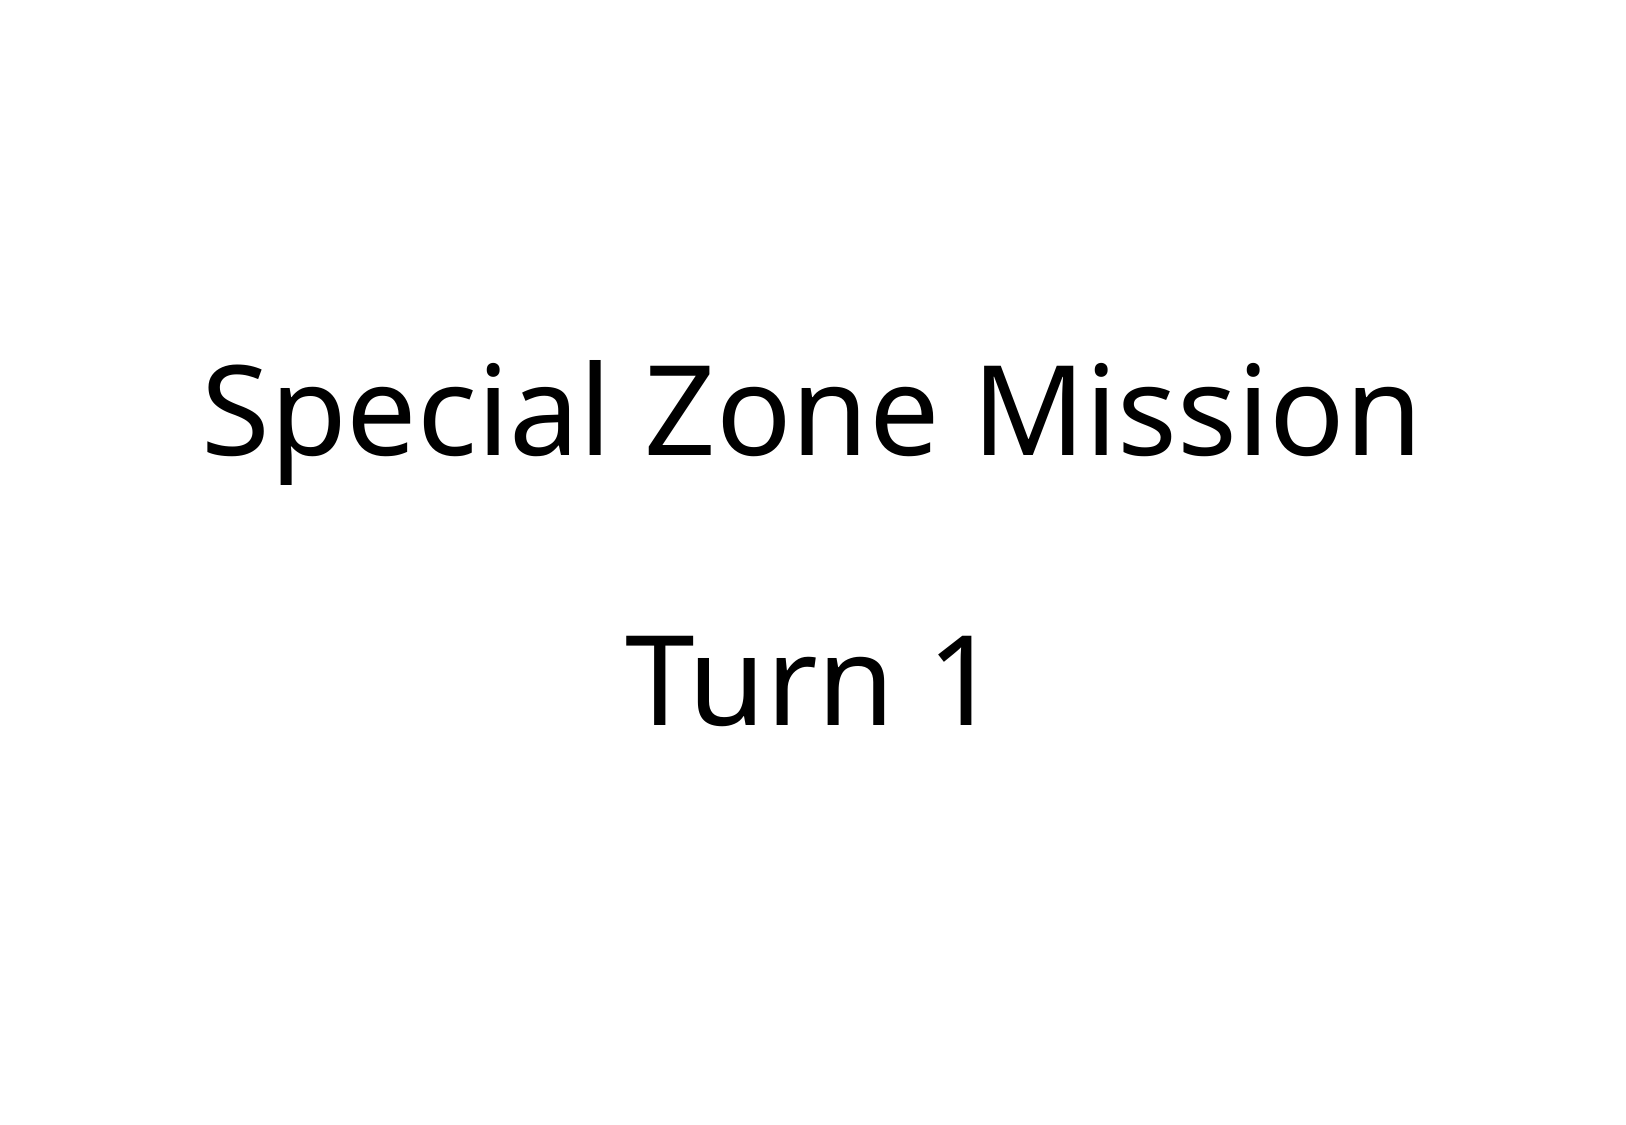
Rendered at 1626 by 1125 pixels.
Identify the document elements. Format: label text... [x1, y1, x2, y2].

title Special Zone Mission Turn 1 [62, 215, 1563, 910]
